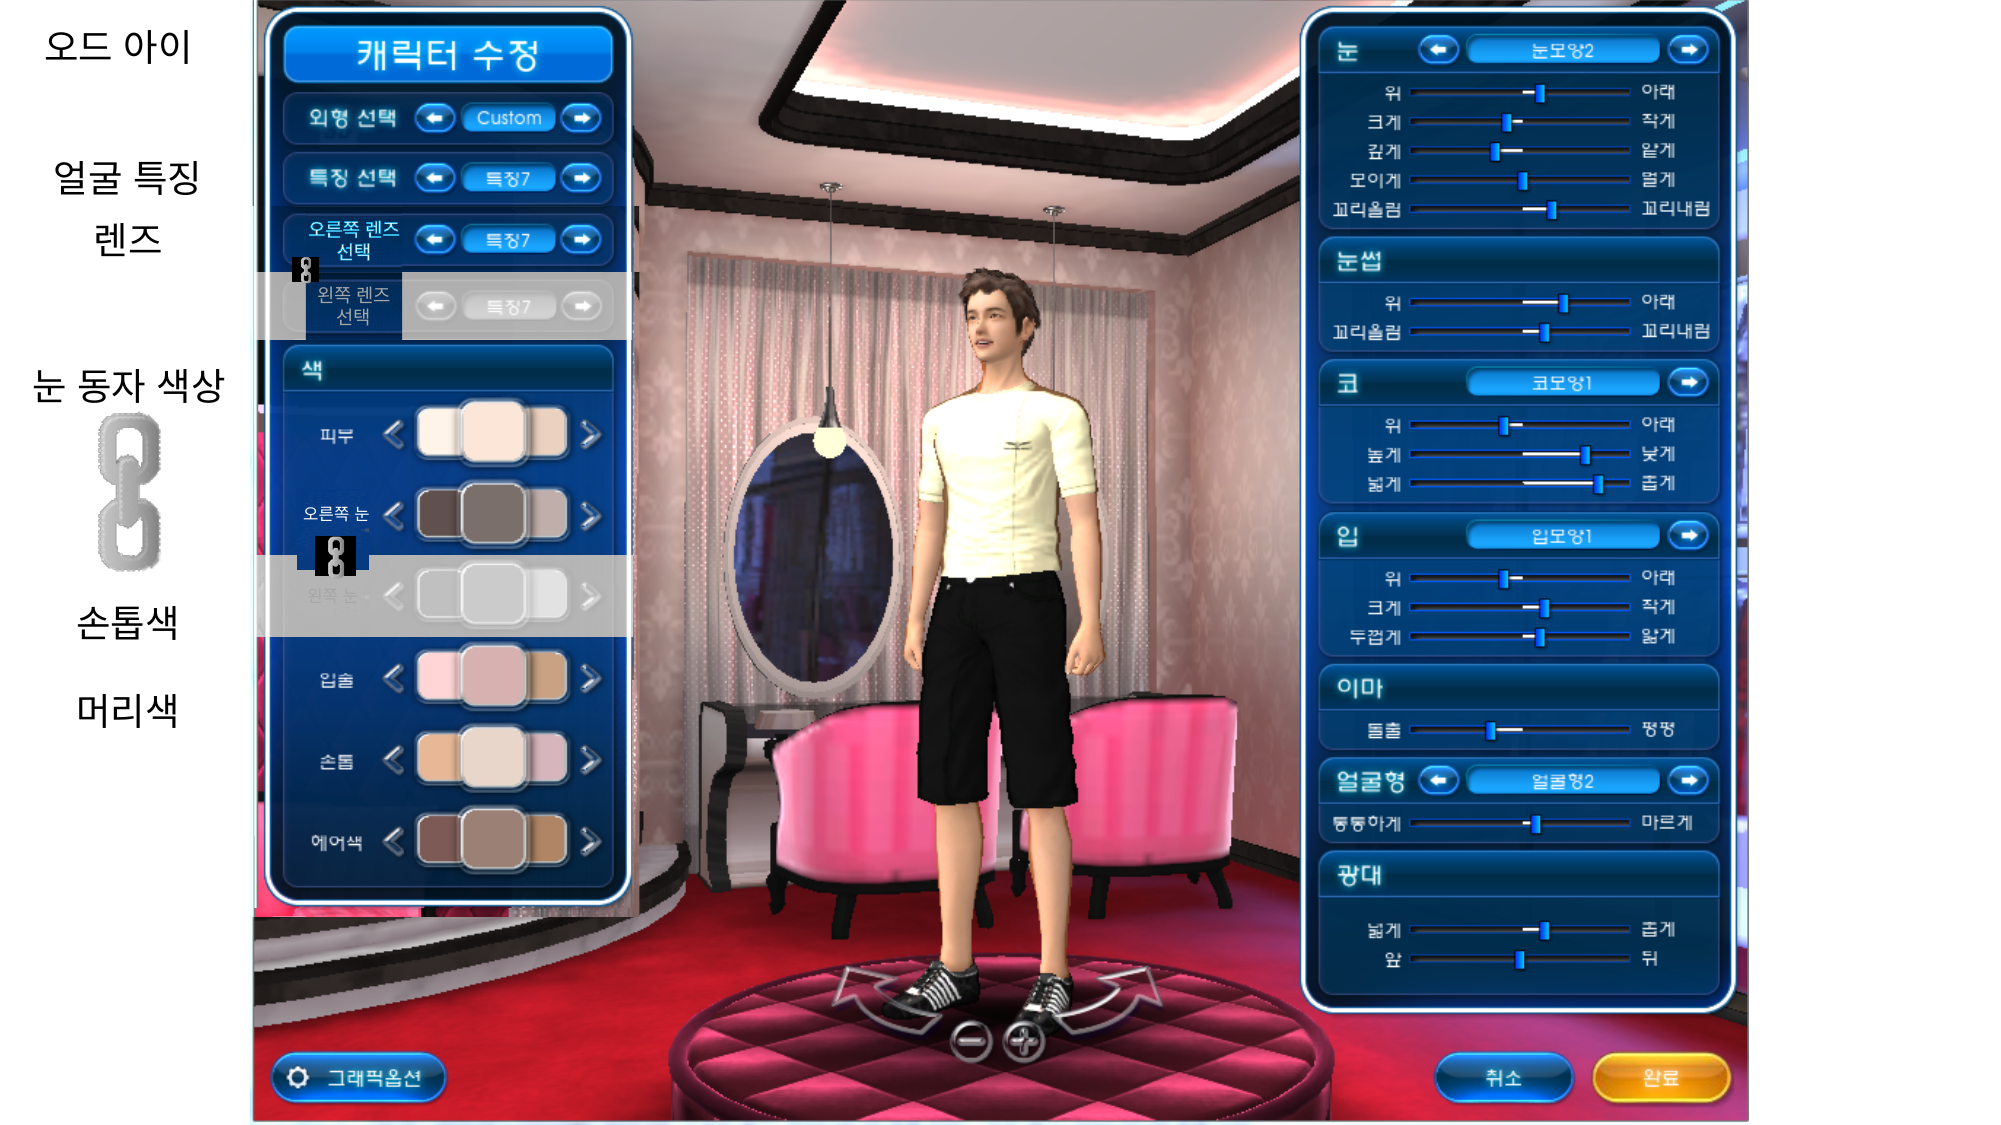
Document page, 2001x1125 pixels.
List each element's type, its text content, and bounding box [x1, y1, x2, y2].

text_box 렌즈 [78, 209, 178, 270]
text_box 손톱색 [61, 592, 195, 653]
picture [29, 390, 241, 603]
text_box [254, 0, 635, 908]
text_box 얼굴 특징 [39, 147, 218, 207]
text_box 눈 동자 색상 [17, 355, 241, 416]
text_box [250, 0, 1750, 1125]
text_box 오드 아이 [29, 16, 208, 77]
text_box 머리색 [61, 680, 195, 741]
